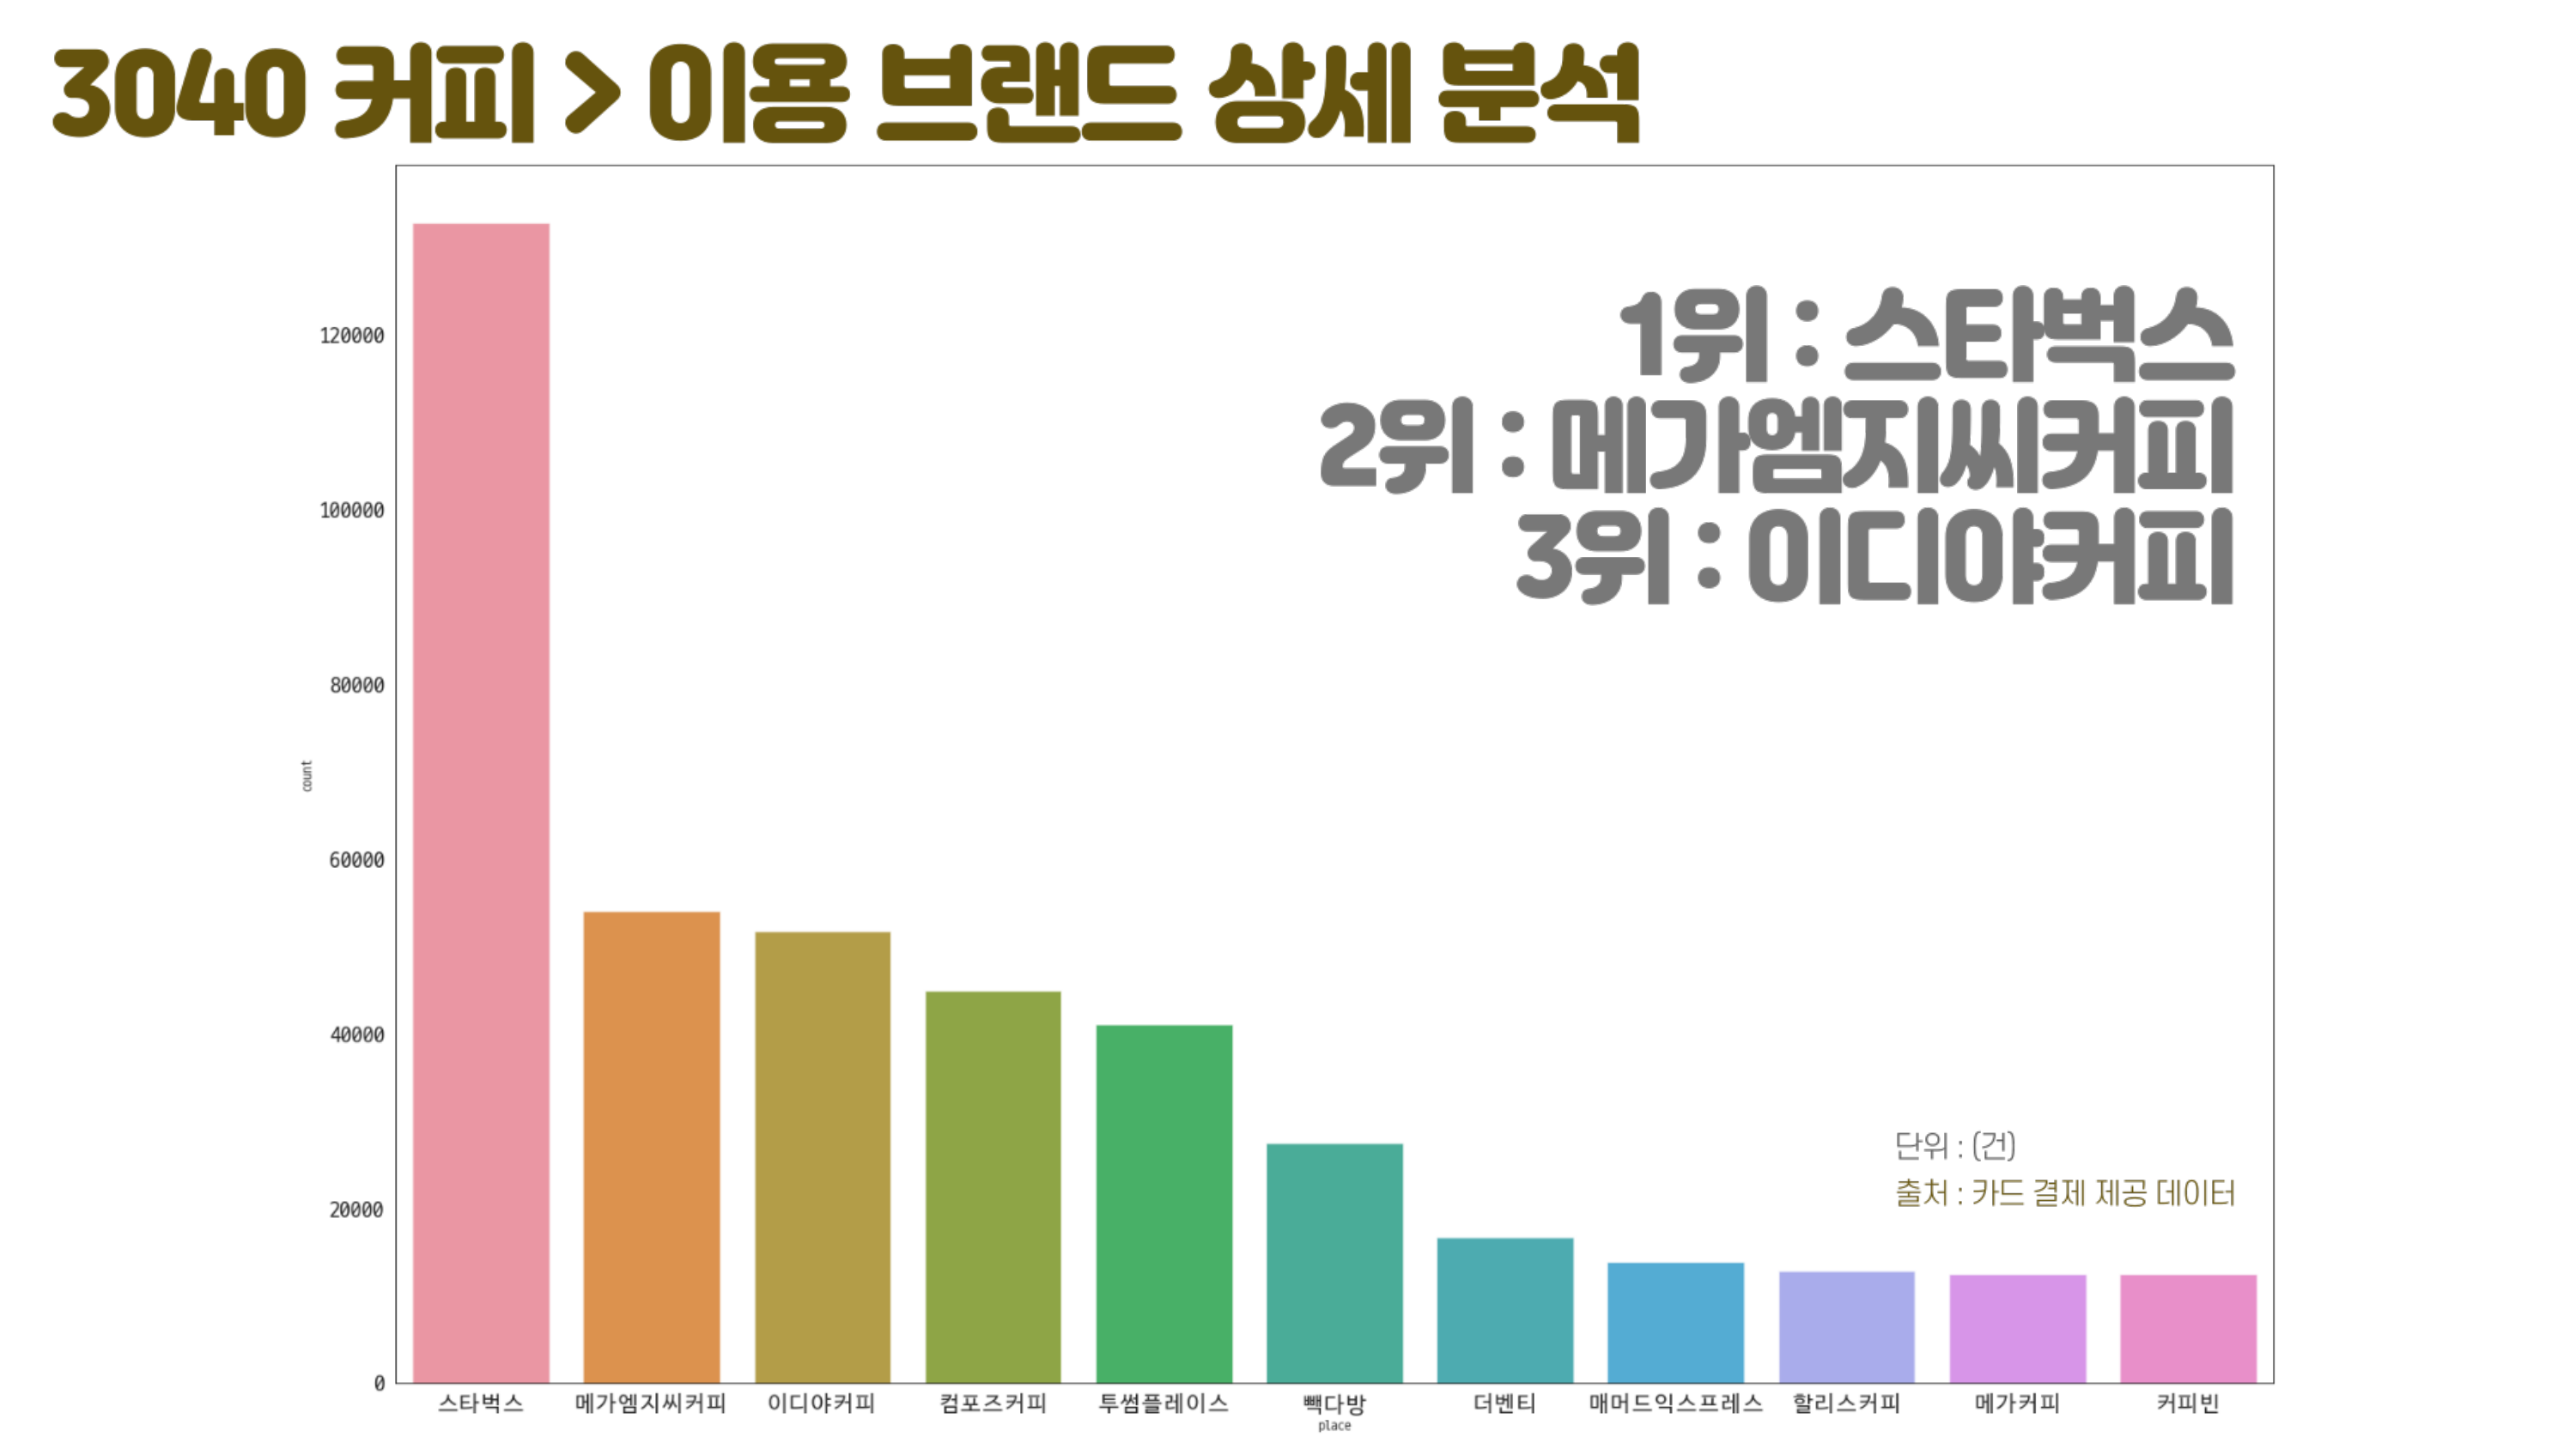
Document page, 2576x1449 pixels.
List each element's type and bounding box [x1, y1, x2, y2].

picture [31, 3, 1690, 199]
picture [503, 251, 2287, 654]
picture [1891, 1121, 2250, 1229]
text_box [294, 157, 2282, 1441]
